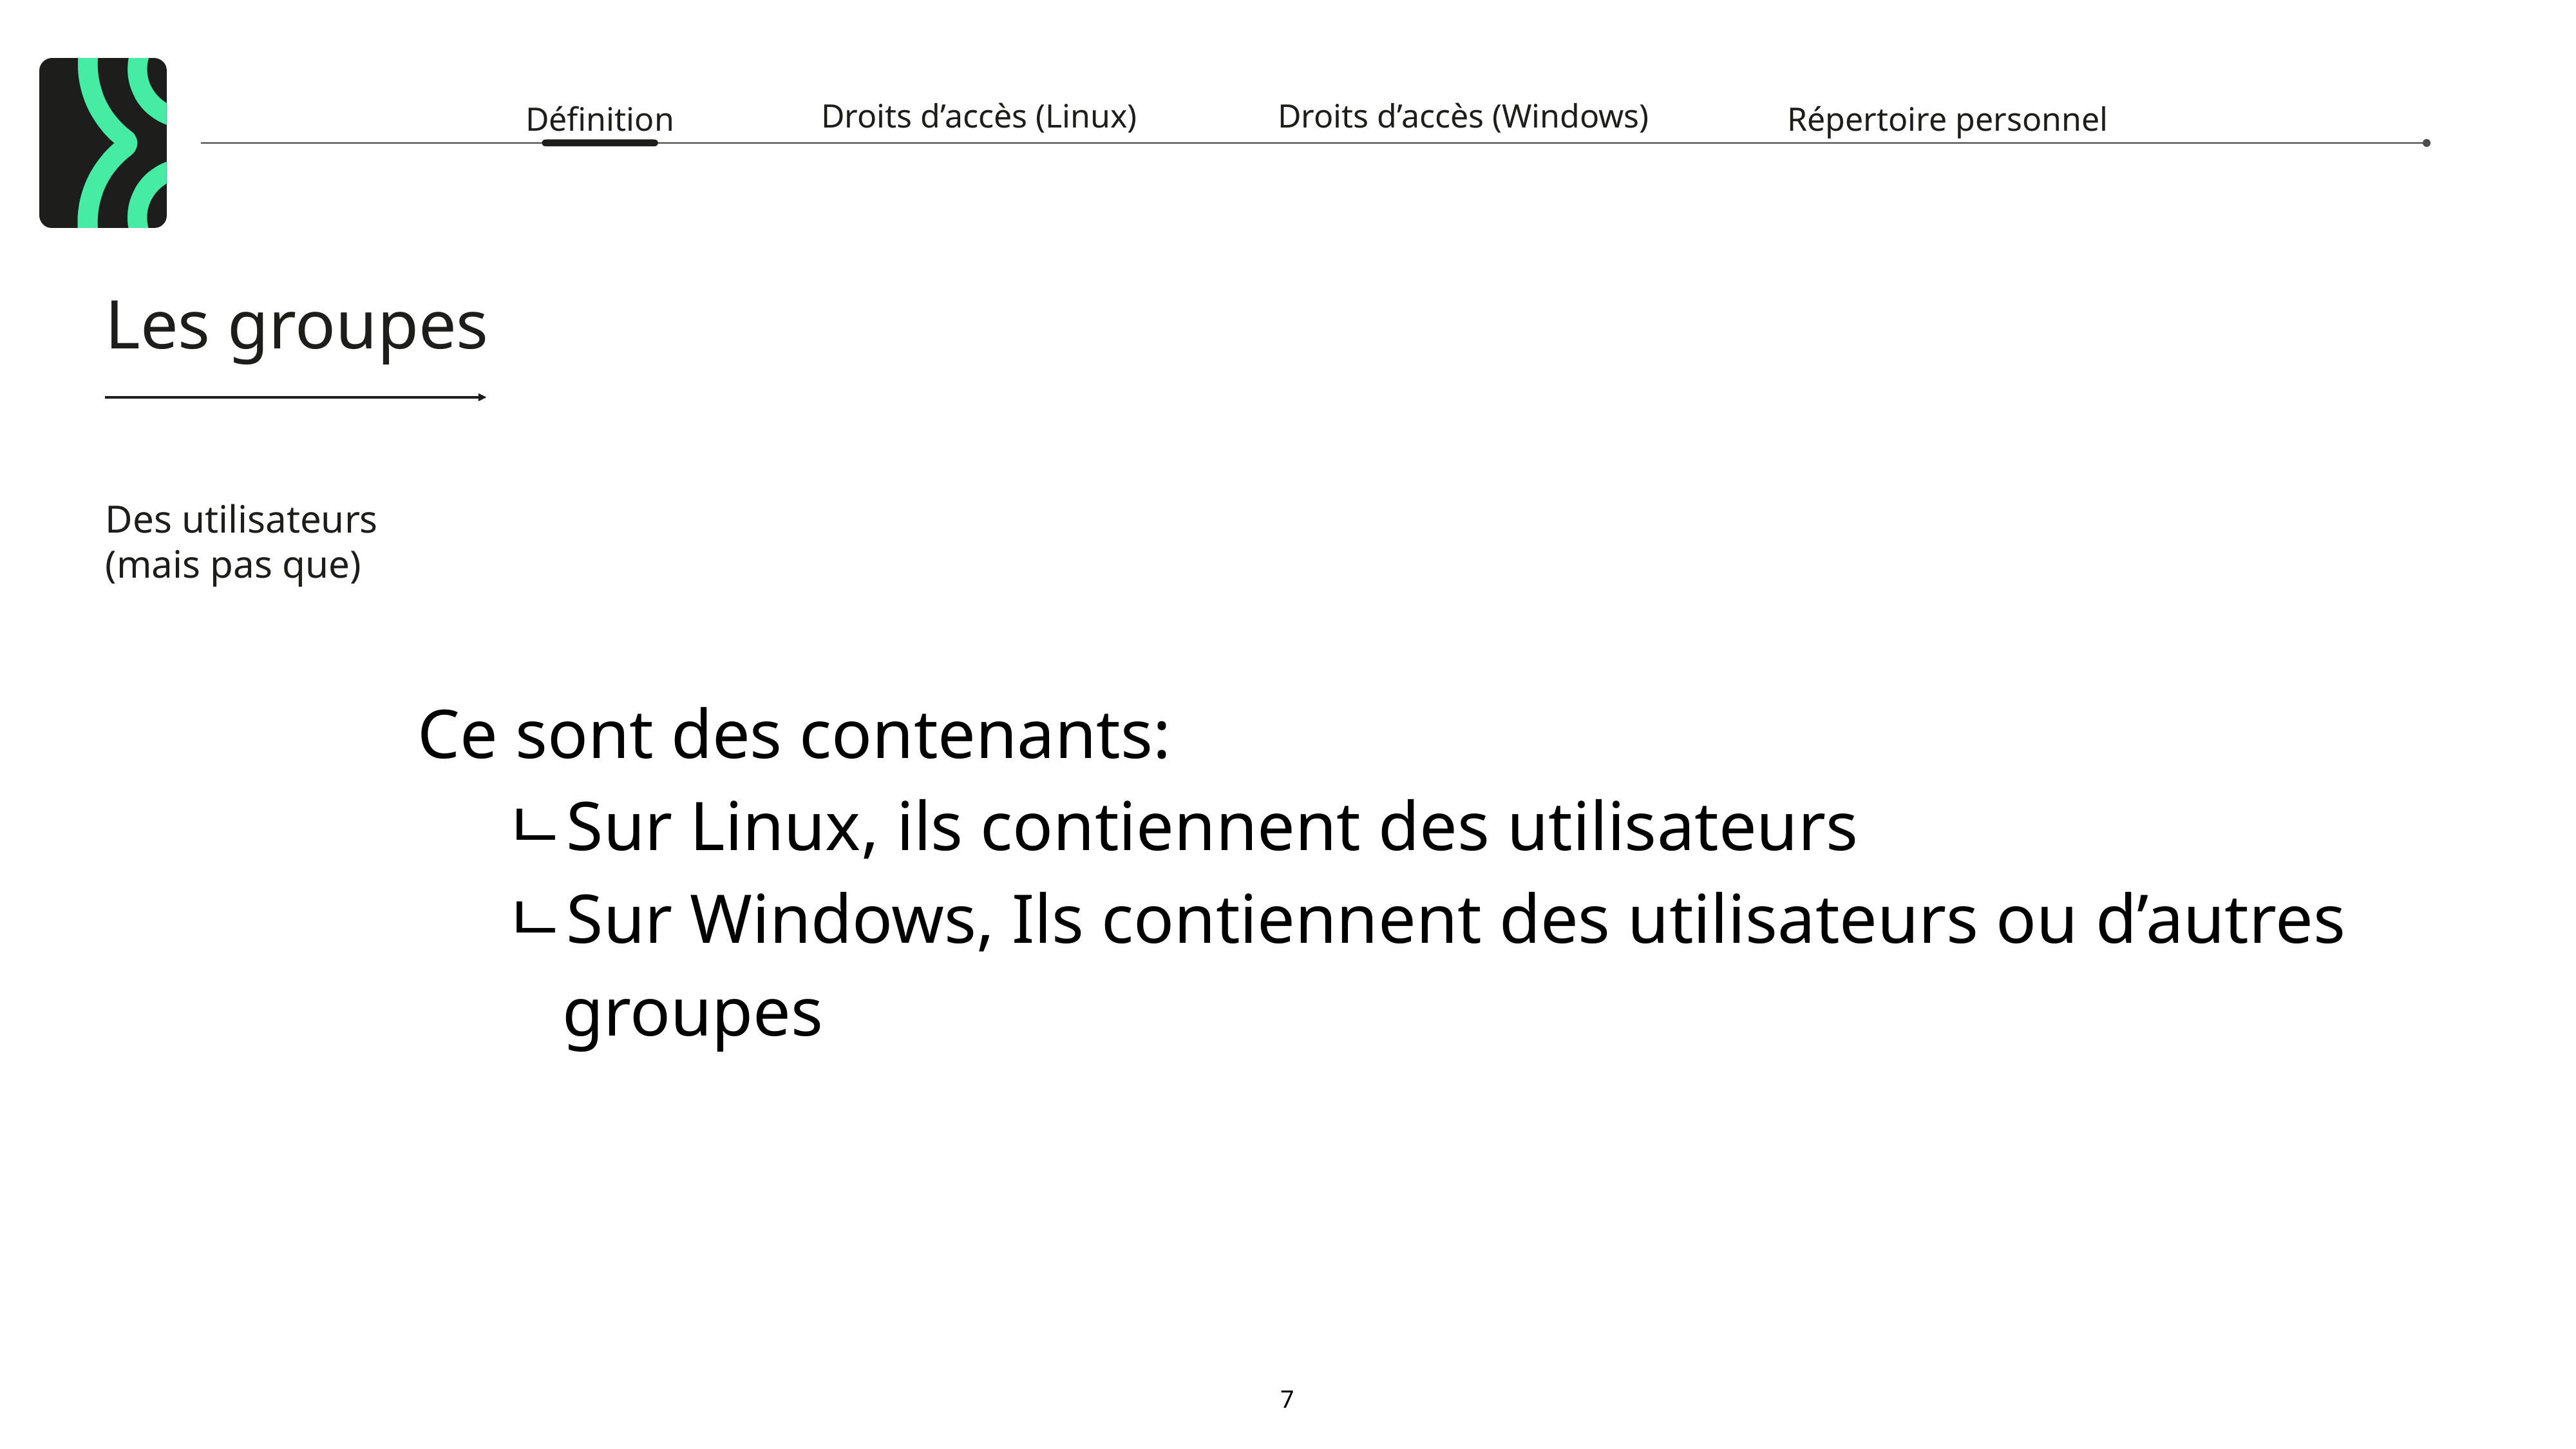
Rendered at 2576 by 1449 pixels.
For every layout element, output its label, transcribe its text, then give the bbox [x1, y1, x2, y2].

text_box Droits d’accès (Windows) [1242, 90, 1685, 140]
text_box Répertoire personnel [1739, 93, 2157, 142]
slide_number ‹#› [1267, 571, 1307, 1423]
picture [39, 58, 167, 228]
text_box Droits d’accès (Linux) [770, 90, 1189, 140]
text_box Ce sont des contenants: Sur Linux, ils contiennent des utilisateurs Sur Windows, Ils contiennent des utilisateurs ou d’autres groupes [408, 439, 2548, 1382]
text_box [542, 139, 658, 142]
text_box [542, 144, 658, 147]
text_box Les groupes [100, 276, 1513, 368]
text_box Définition [483, 93, 717, 142]
text_box Des utilisateurs (mais pas que) [100, 489, 408, 591]
